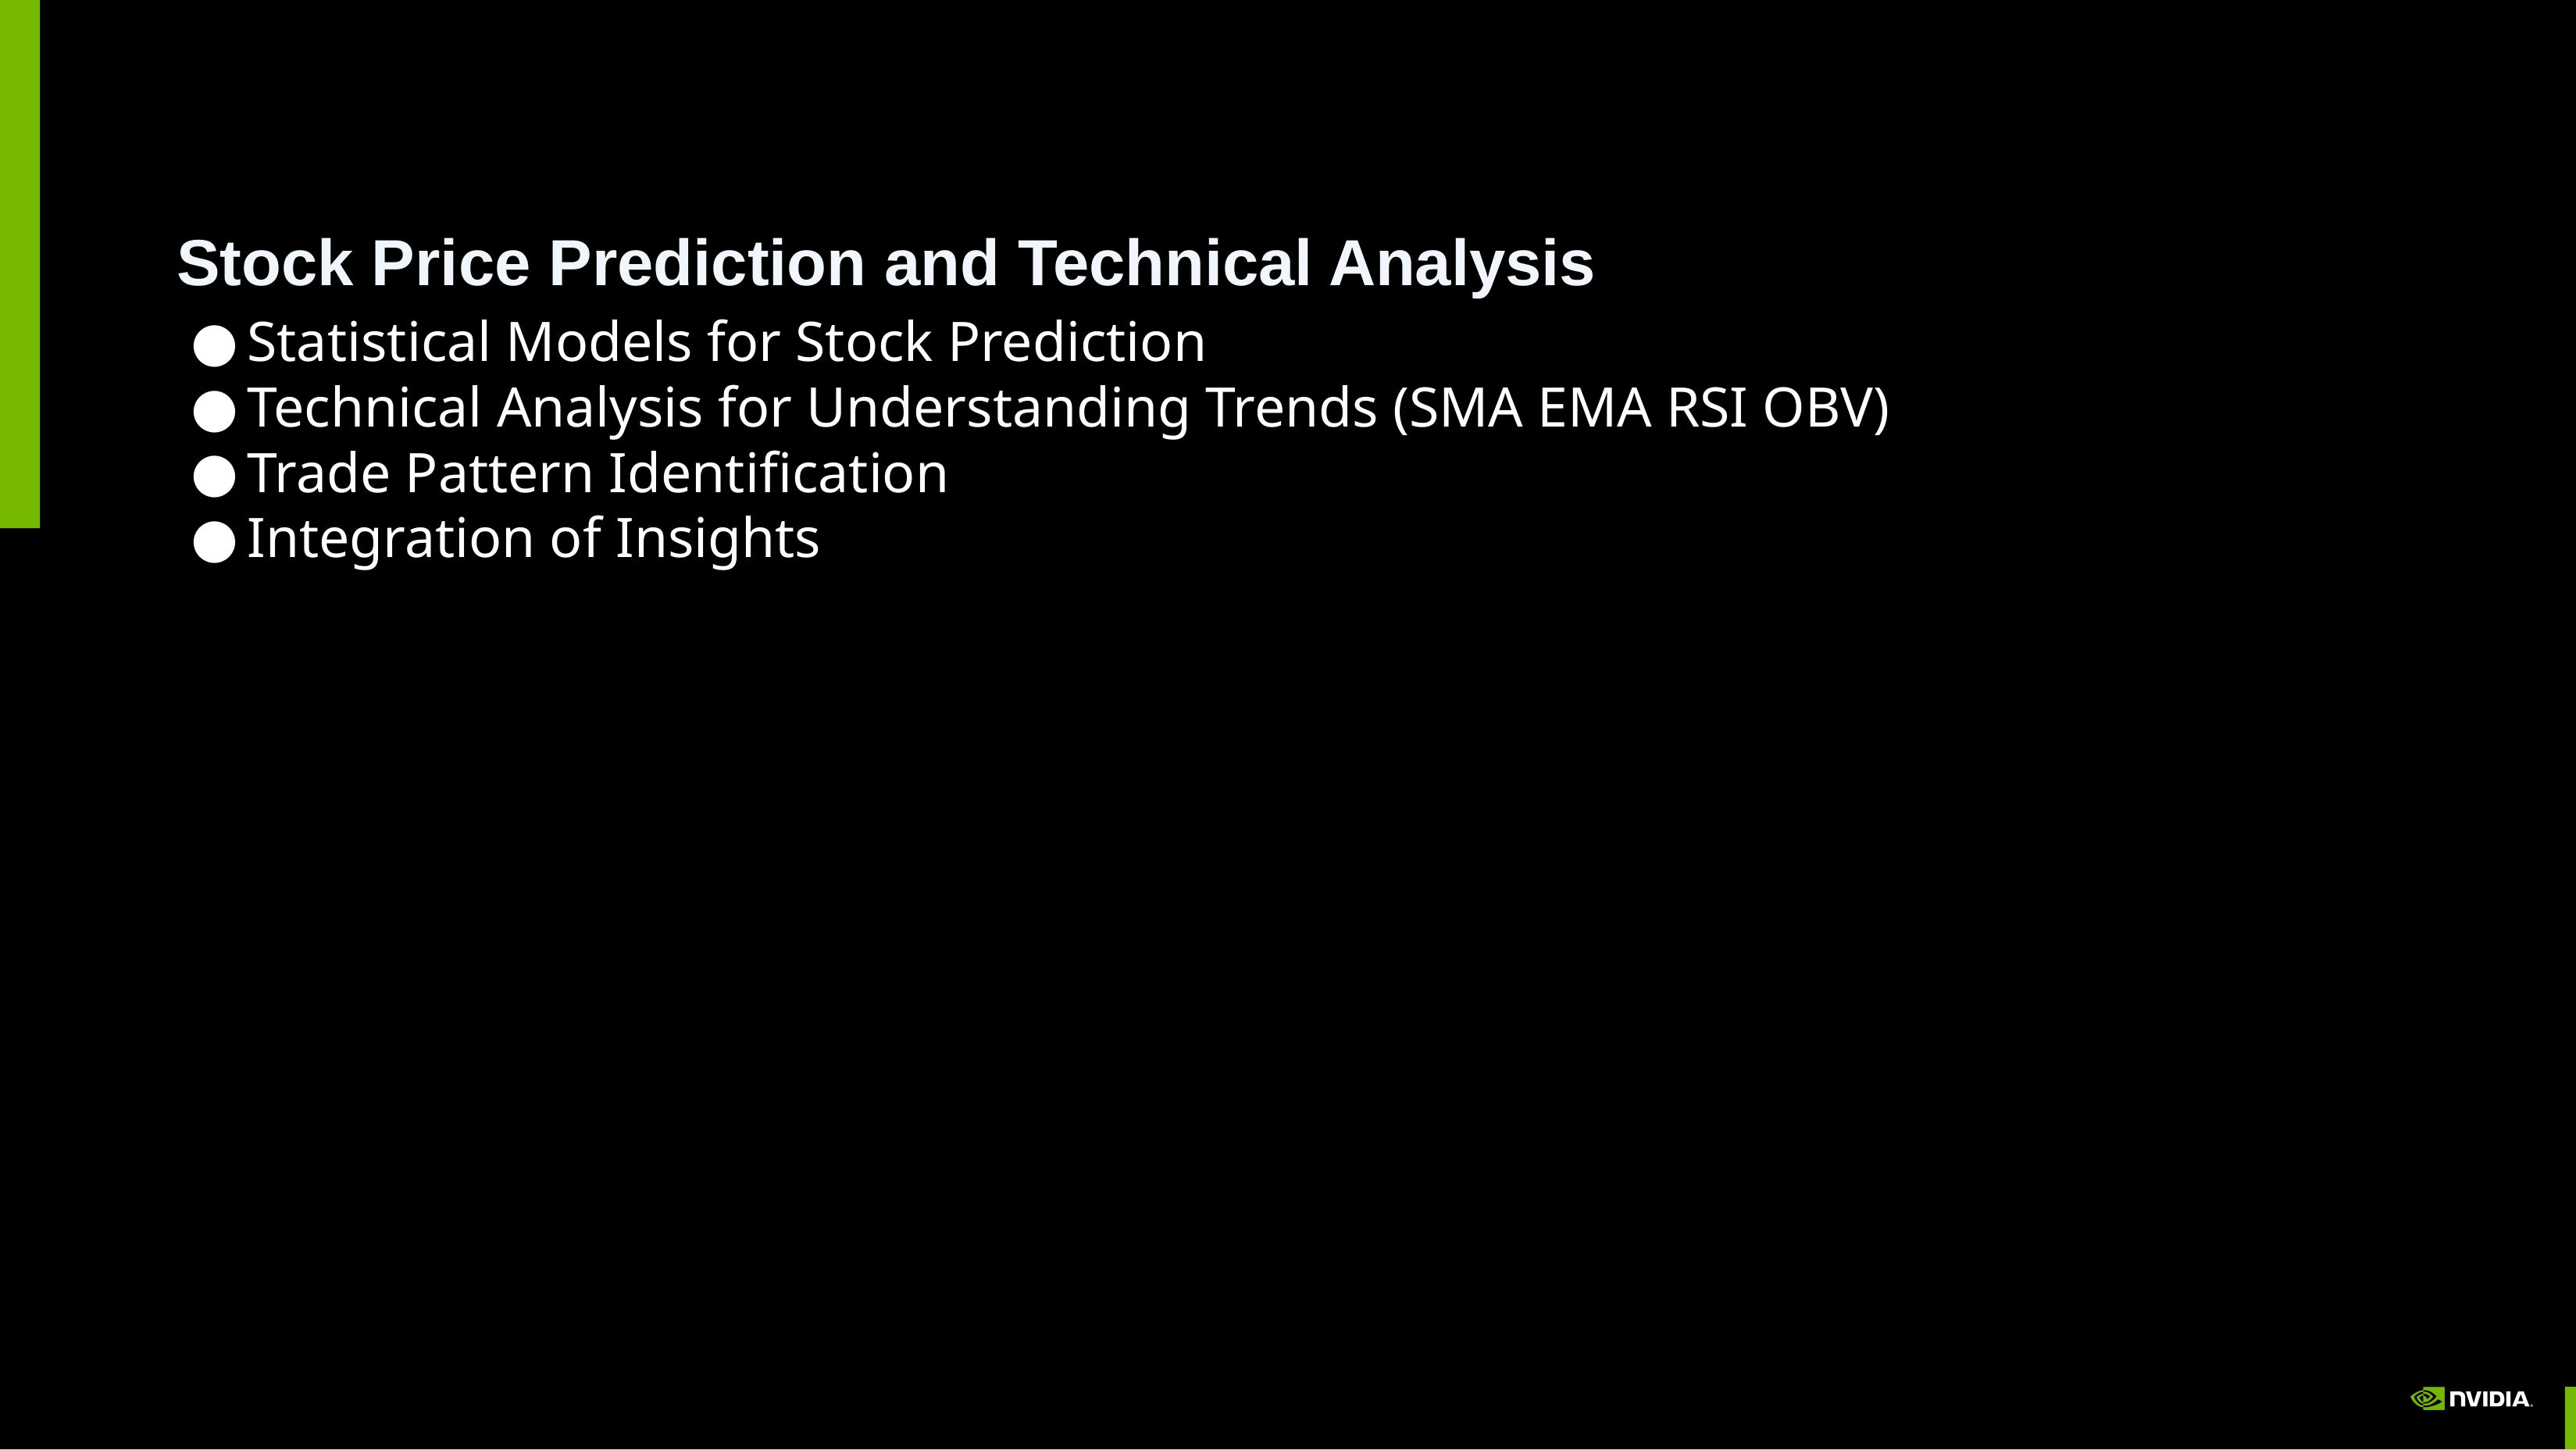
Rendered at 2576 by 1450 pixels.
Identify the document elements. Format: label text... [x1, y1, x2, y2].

text_box [0, 0, 41, 529]
picture [2396, 1372, 2548, 1425]
text_box Statistical Models for Stock Prediction Technical Analysis for Understanding Trends (SMA EMA RSI OBV) Trade Pattern Identification Integration of Insights [177, 295, 2351, 586]
title Stock Price Prediction and Technical Analysis [177, 201, 2303, 295]
